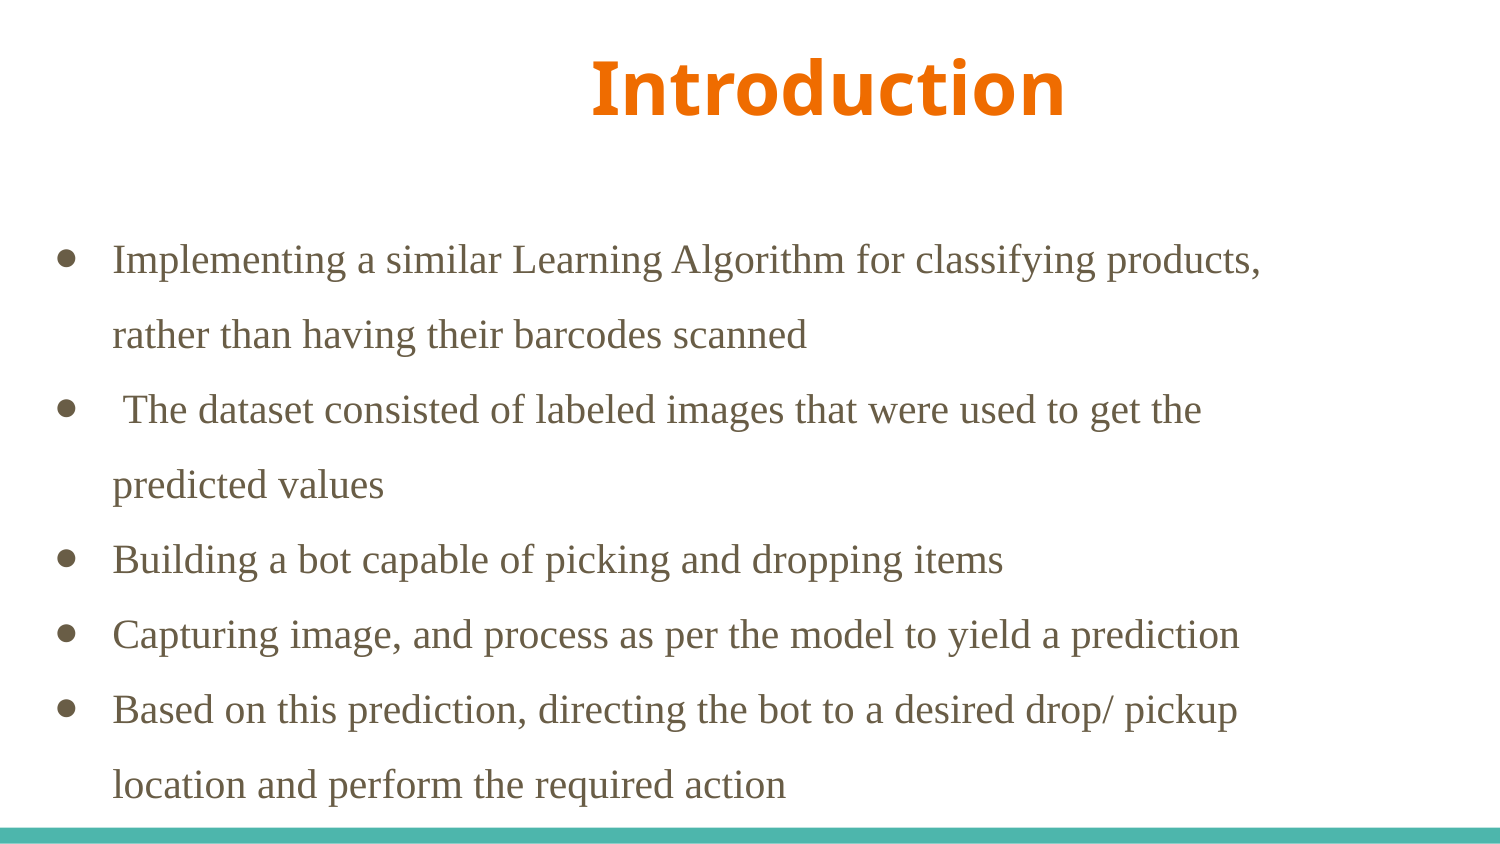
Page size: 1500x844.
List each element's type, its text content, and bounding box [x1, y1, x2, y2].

title Introduction [51, 25, 1449, 120]
list Implementing a similar Learning Algorithm for classifying products, rather than having their barcodes scanned The dataset consisted of labeled images that were used to get the predicted values Building a bot capable of picking and dropping items Capturing image, and process as per the model to yield a prediction Based on this prediction, directing the bot to a desired drop/ pickup location and perform the required action [22, 191, 1384, 752]
